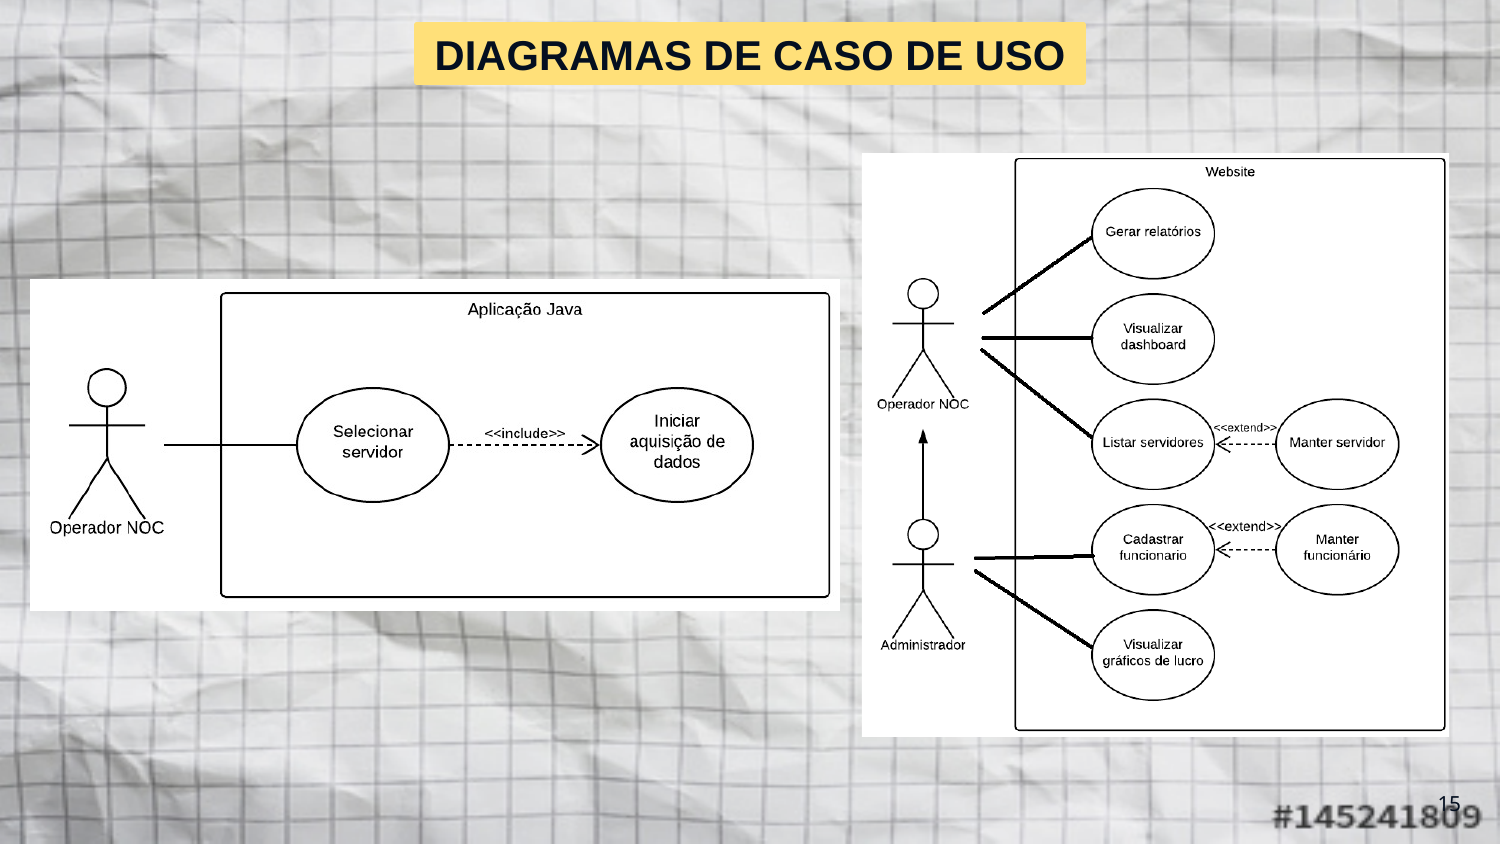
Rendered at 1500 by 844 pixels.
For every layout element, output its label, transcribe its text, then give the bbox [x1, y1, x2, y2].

slide_number 15 [1421, 776, 1461, 820]
text_box DIAGRAMAS DE CASO DE USO [414, 22, 1086, 85]
picture [861, 153, 1450, 737]
picture [29, 278, 841, 611]
